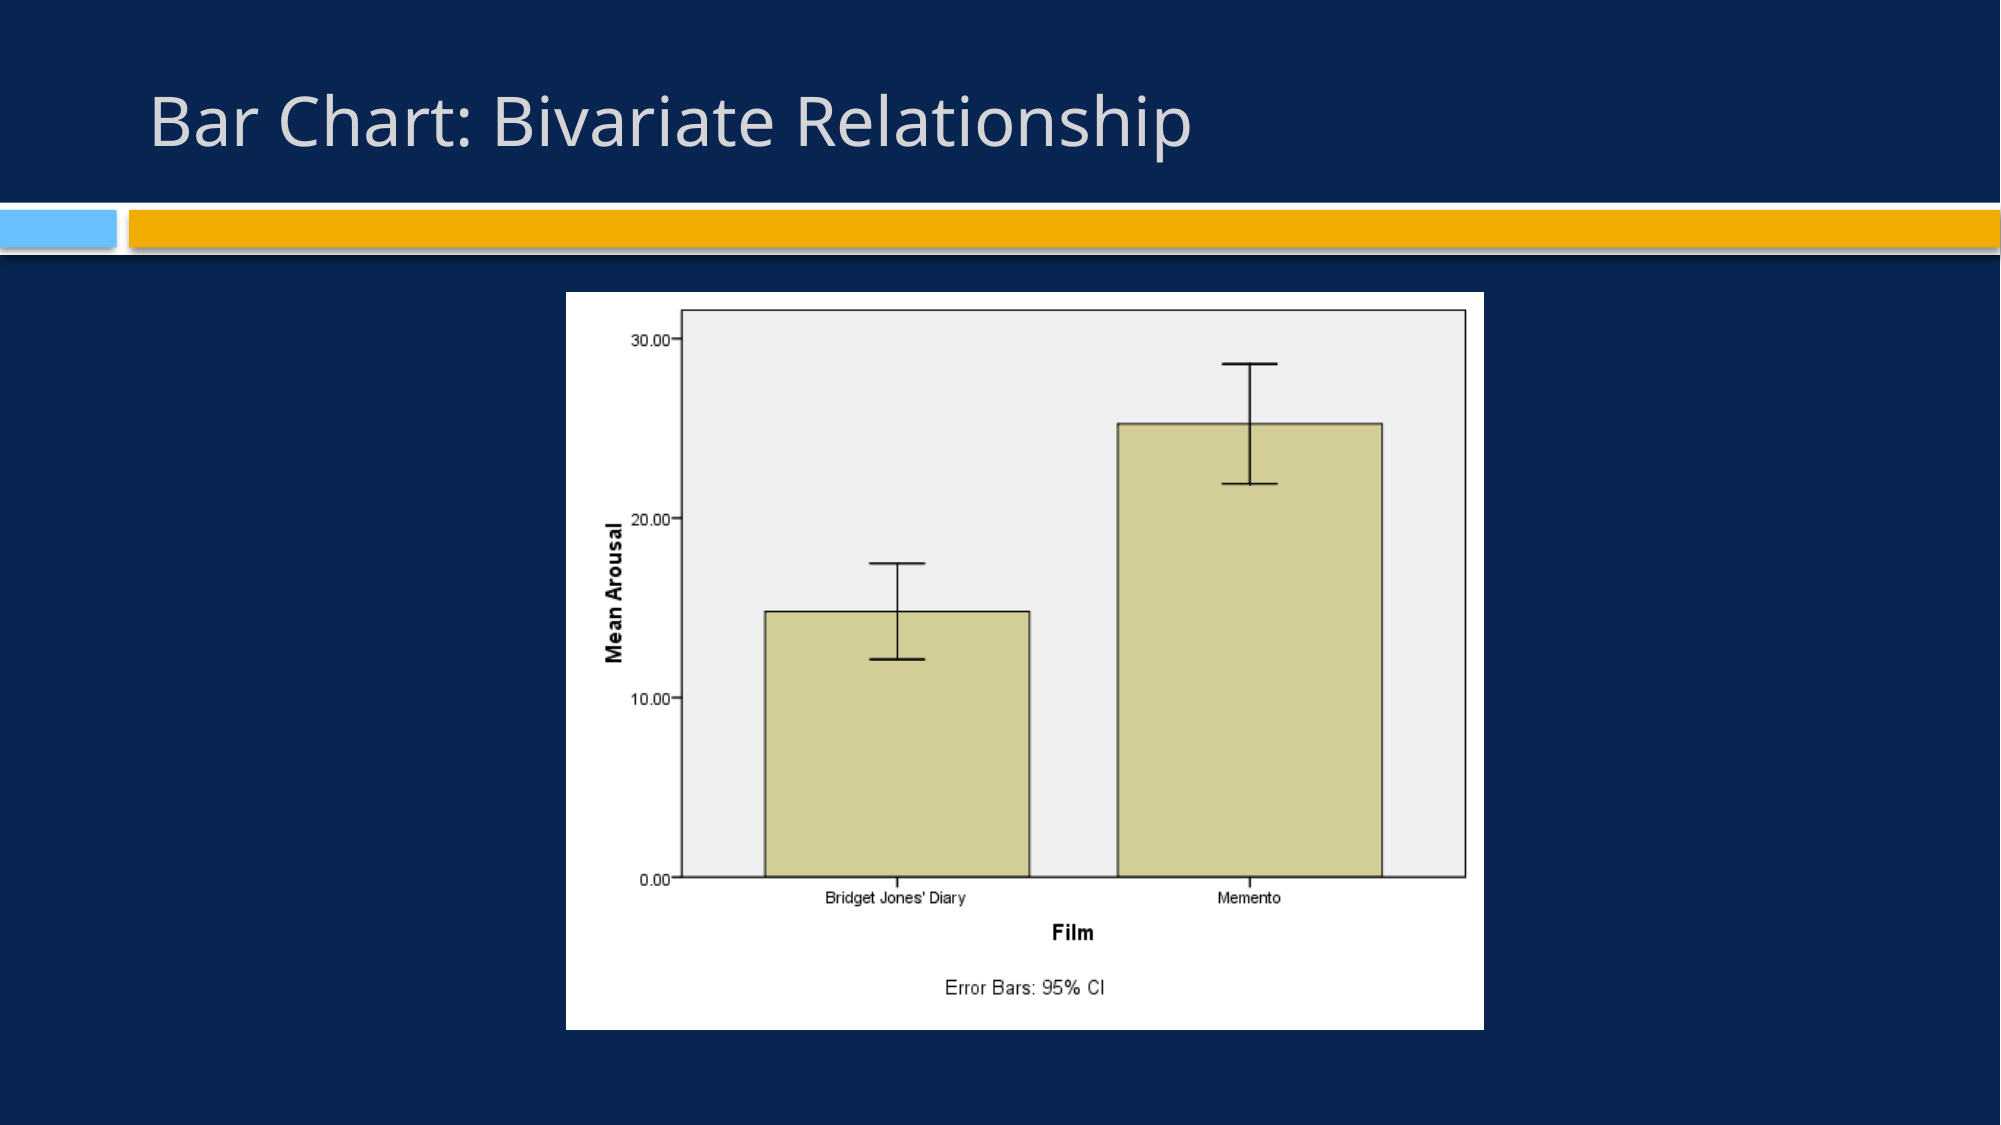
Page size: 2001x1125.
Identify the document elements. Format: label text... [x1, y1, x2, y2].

picture [566, 291, 1484, 1030]
title Bar Chart: Bivariate Relationship [133, 37, 1917, 201]
